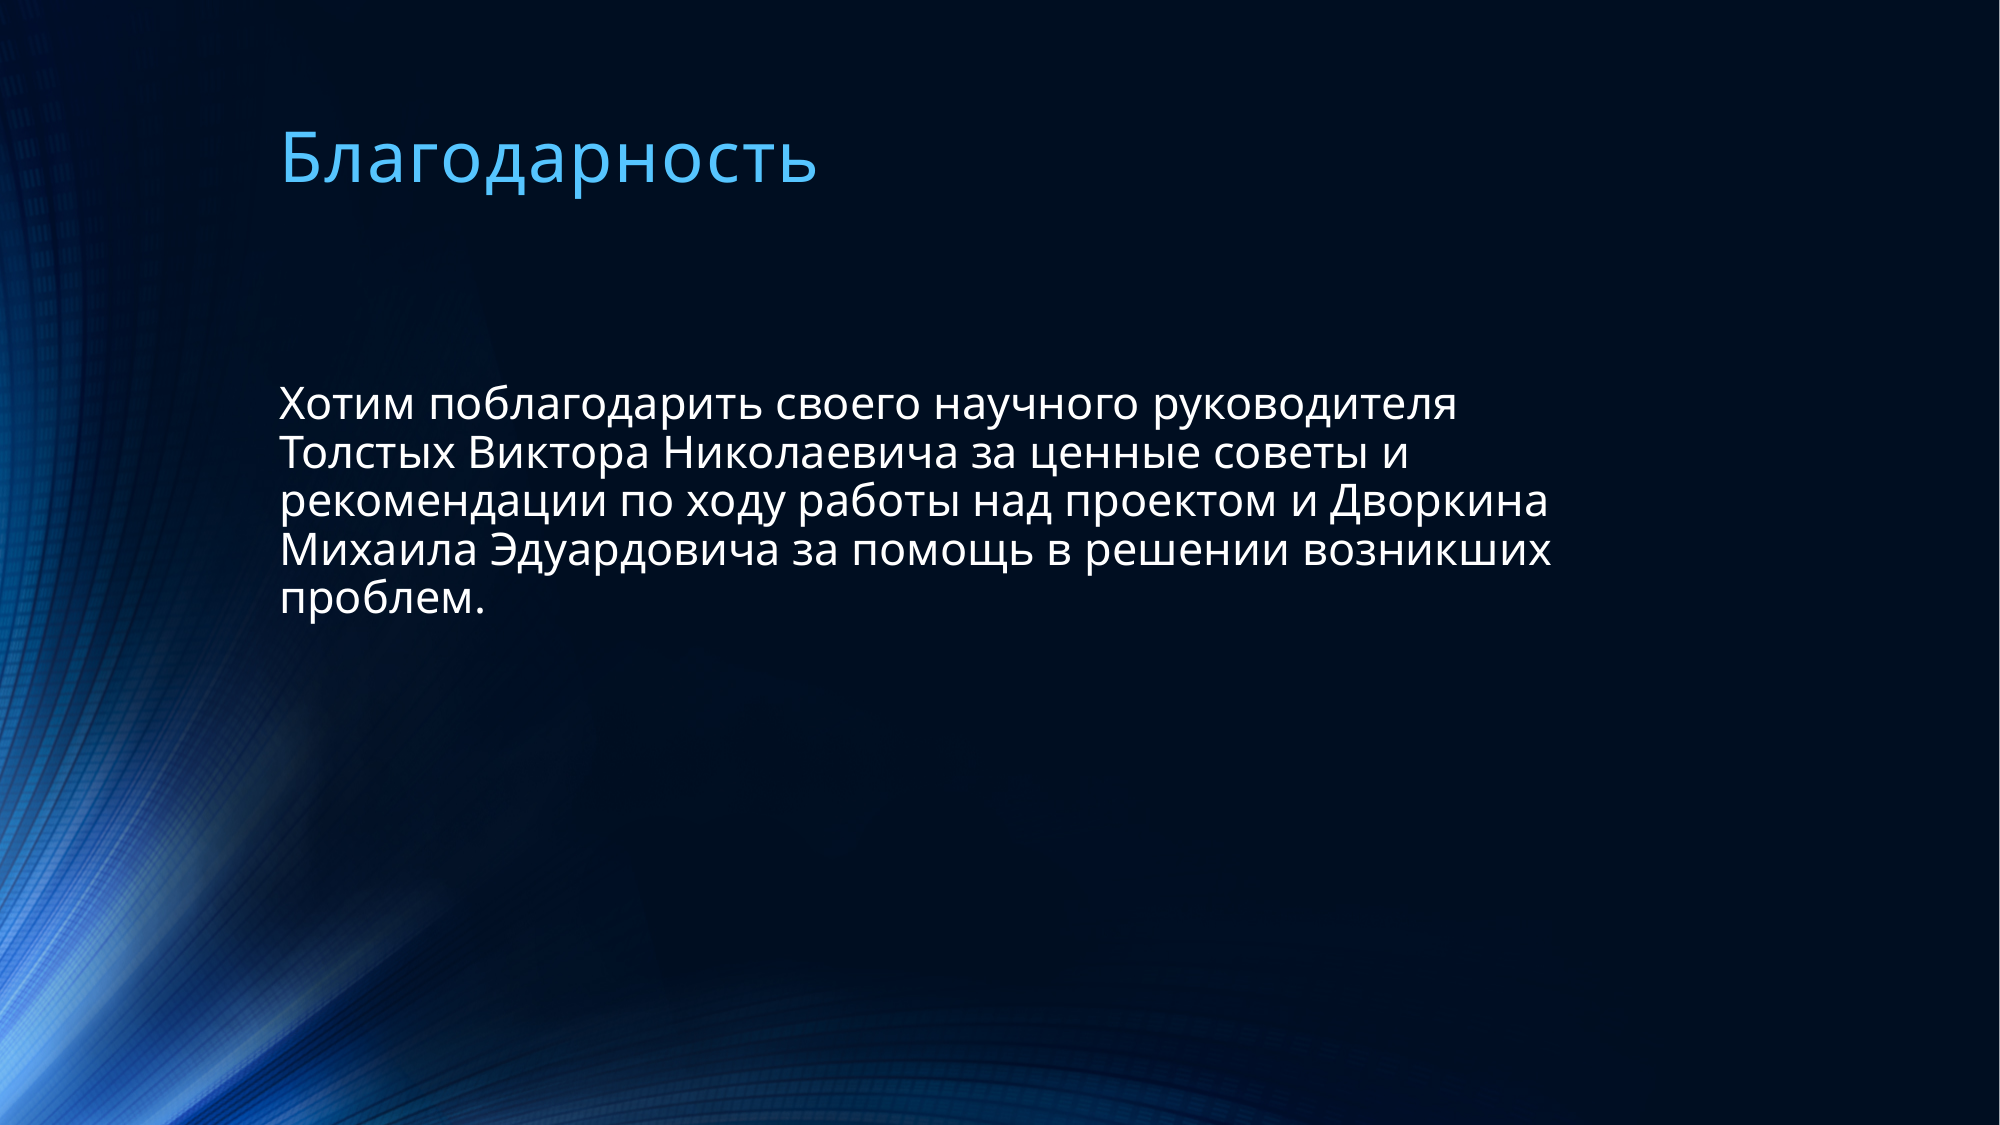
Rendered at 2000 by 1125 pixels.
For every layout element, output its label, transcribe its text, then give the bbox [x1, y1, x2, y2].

picture [0, 0, 2000, 1125]
text_box Хотим поблагодарить своего научного руководителя Толстых Виктора Николаевича за ценные советы и рекомендации по ходу работы над проектом и Дворкина Михаила Эдуардовича за помощь в решении возникших проблем. [264, 373, 1639, 634]
title Благодарность [264, 113, 1484, 205]
